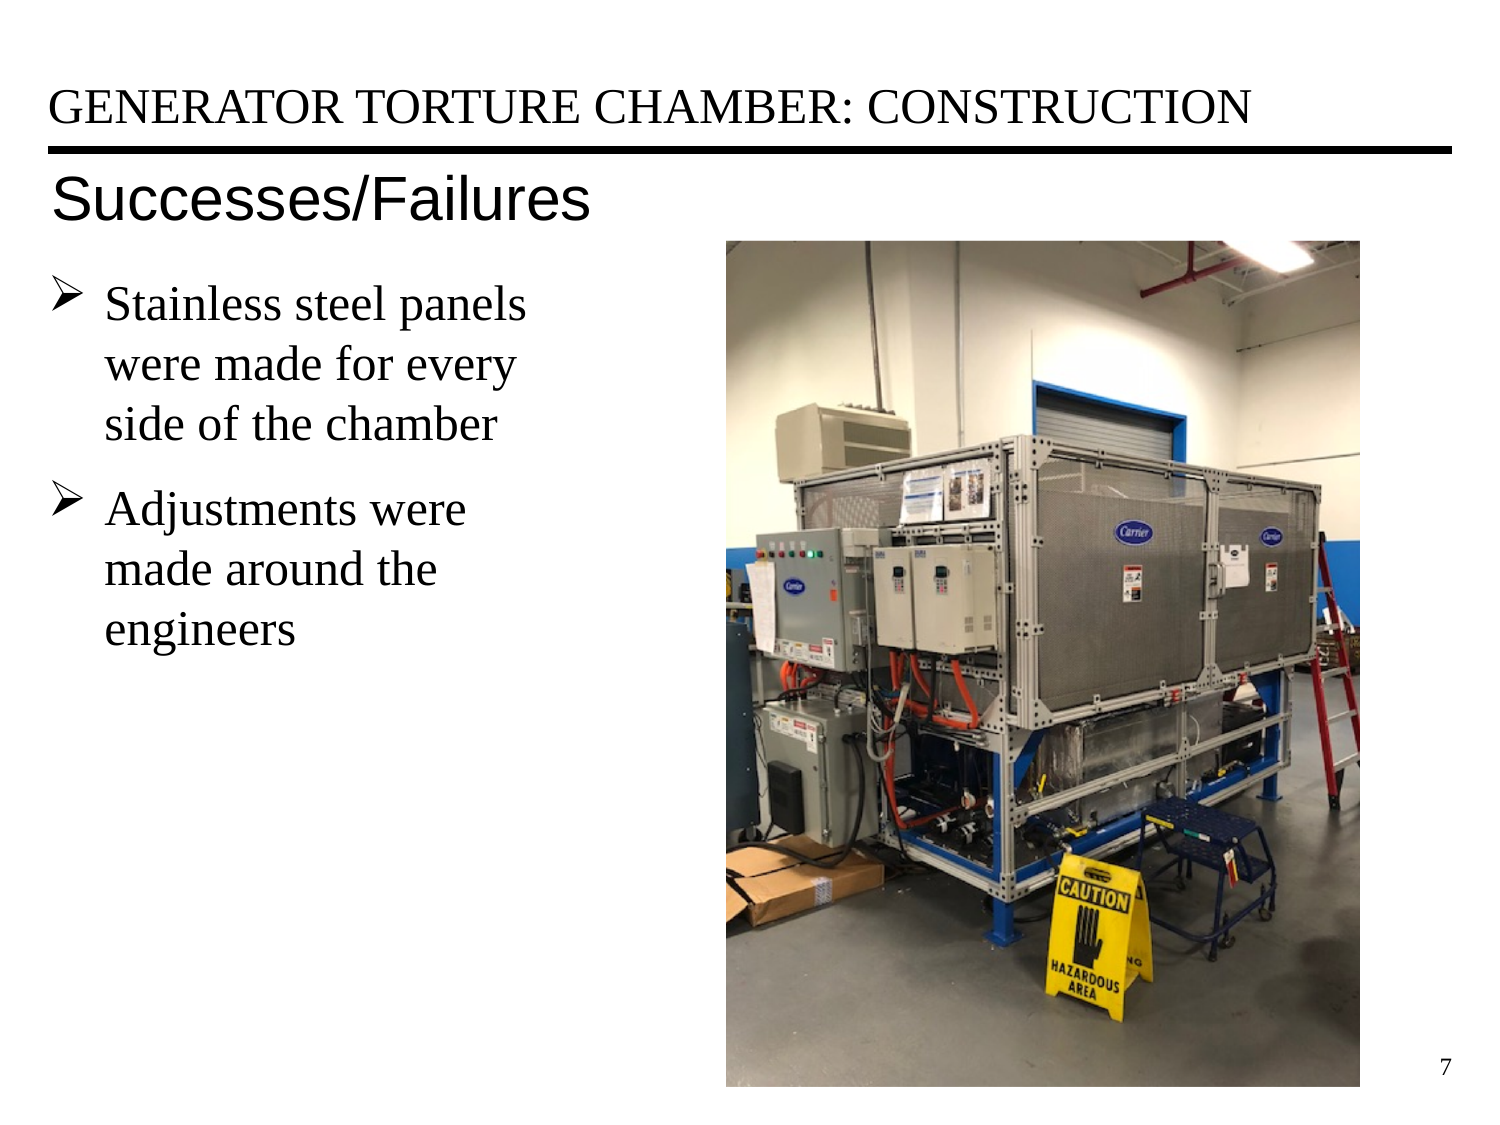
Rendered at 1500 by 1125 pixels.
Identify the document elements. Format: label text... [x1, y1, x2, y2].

picture [618, 242, 1466, 1086]
list Successes/Failures [48, 150, 1452, 241]
title Generator Torture Chamber: CONSTRUCTION [48, 57, 1452, 150]
list Stainless steel panels were made for every side of the chamber Adjustments were made around the engineers [48, 262, 588, 1021]
slide_number 7 [1360, 1050, 1452, 1082]
